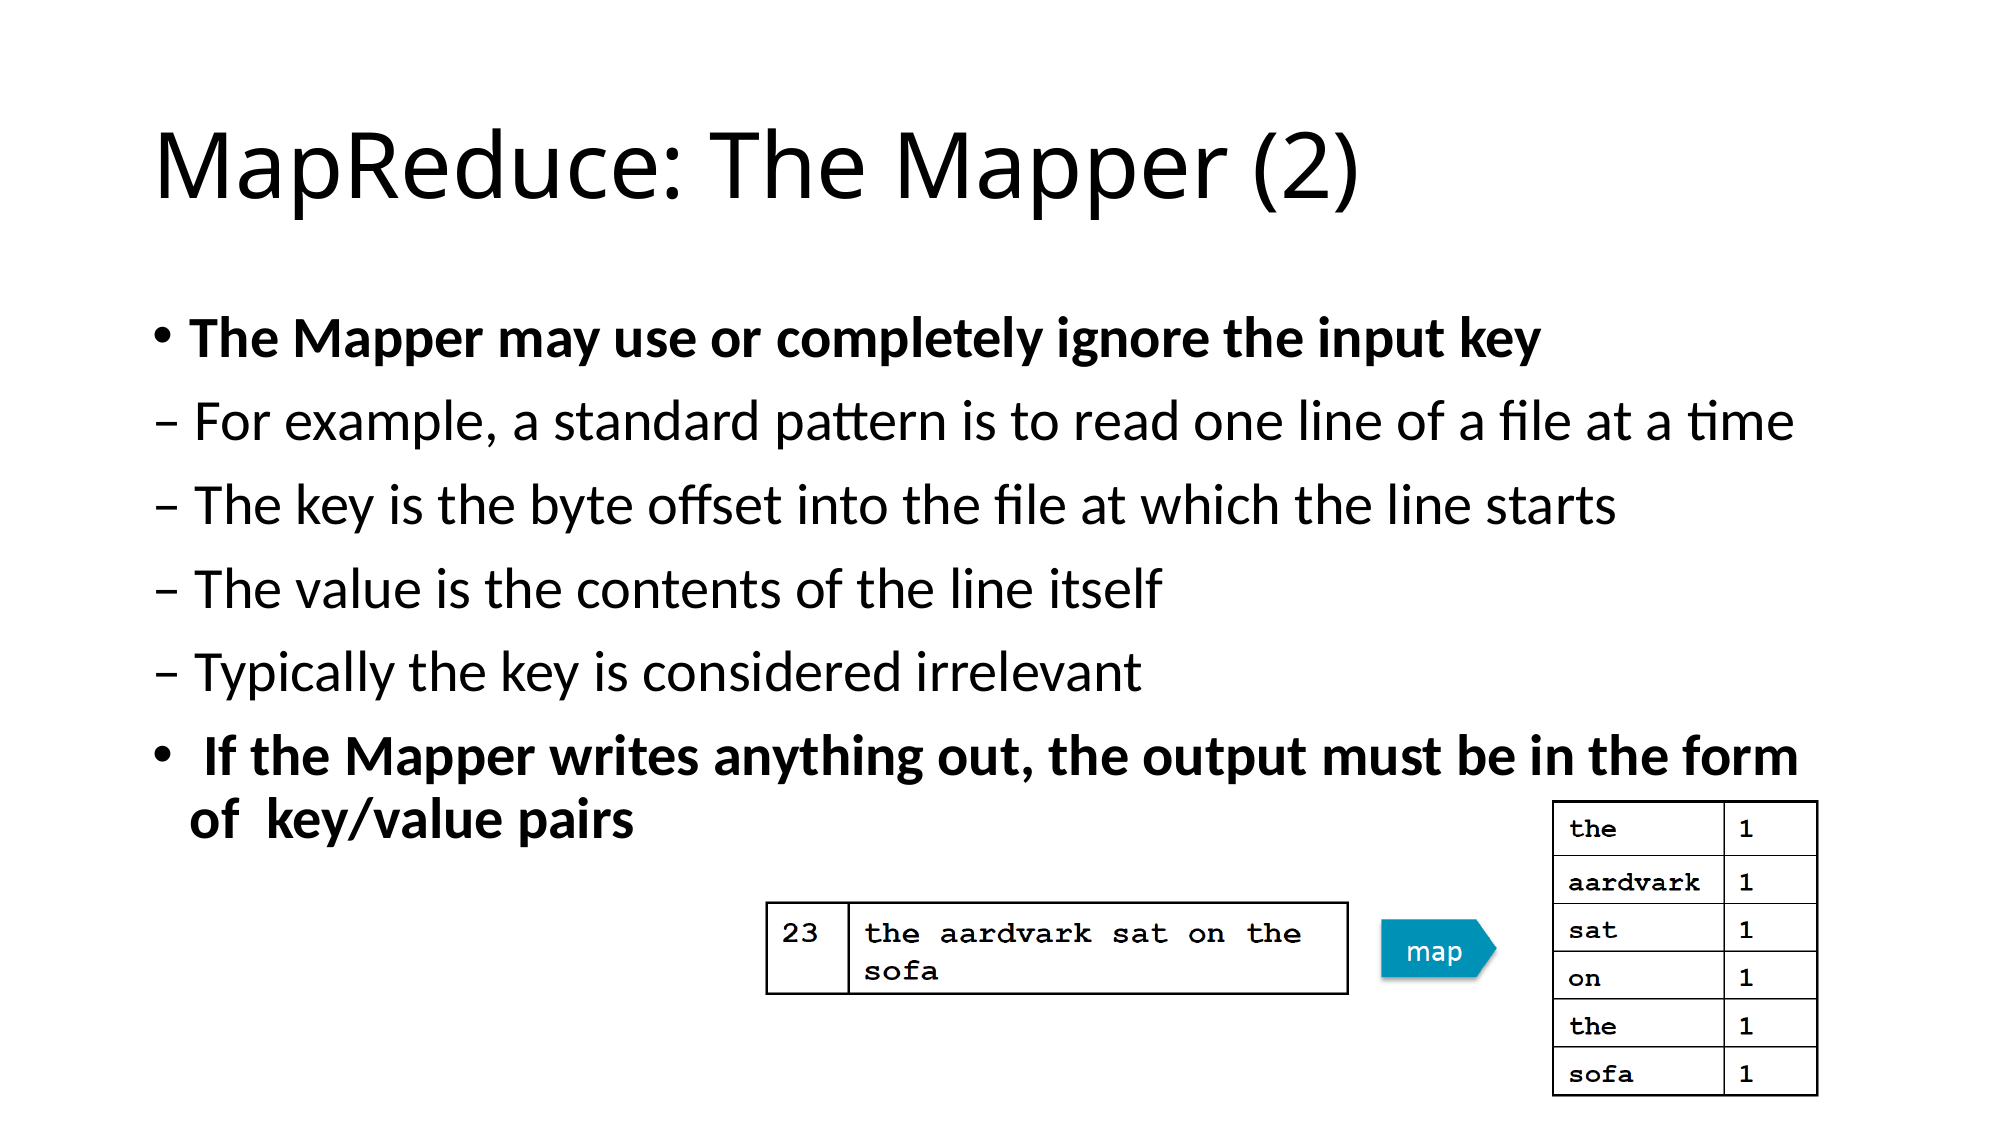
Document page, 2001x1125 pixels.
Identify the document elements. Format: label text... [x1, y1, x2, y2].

list The Mapper may use or completely ignore the input key – For example, a standard pattern is to read one line of a file at a time – The key is the byte offset into the file at which the line starts – The value is the contents of the line itself – Typically the key is considered irrelevant If the Mapper writes anything out, the output must be in the form of key/value pairs [137, 299, 1863, 1014]
title MapReduce: The Mapper (2) [137, 59, 1863, 278]
picture [746, 794, 1825, 1109]
